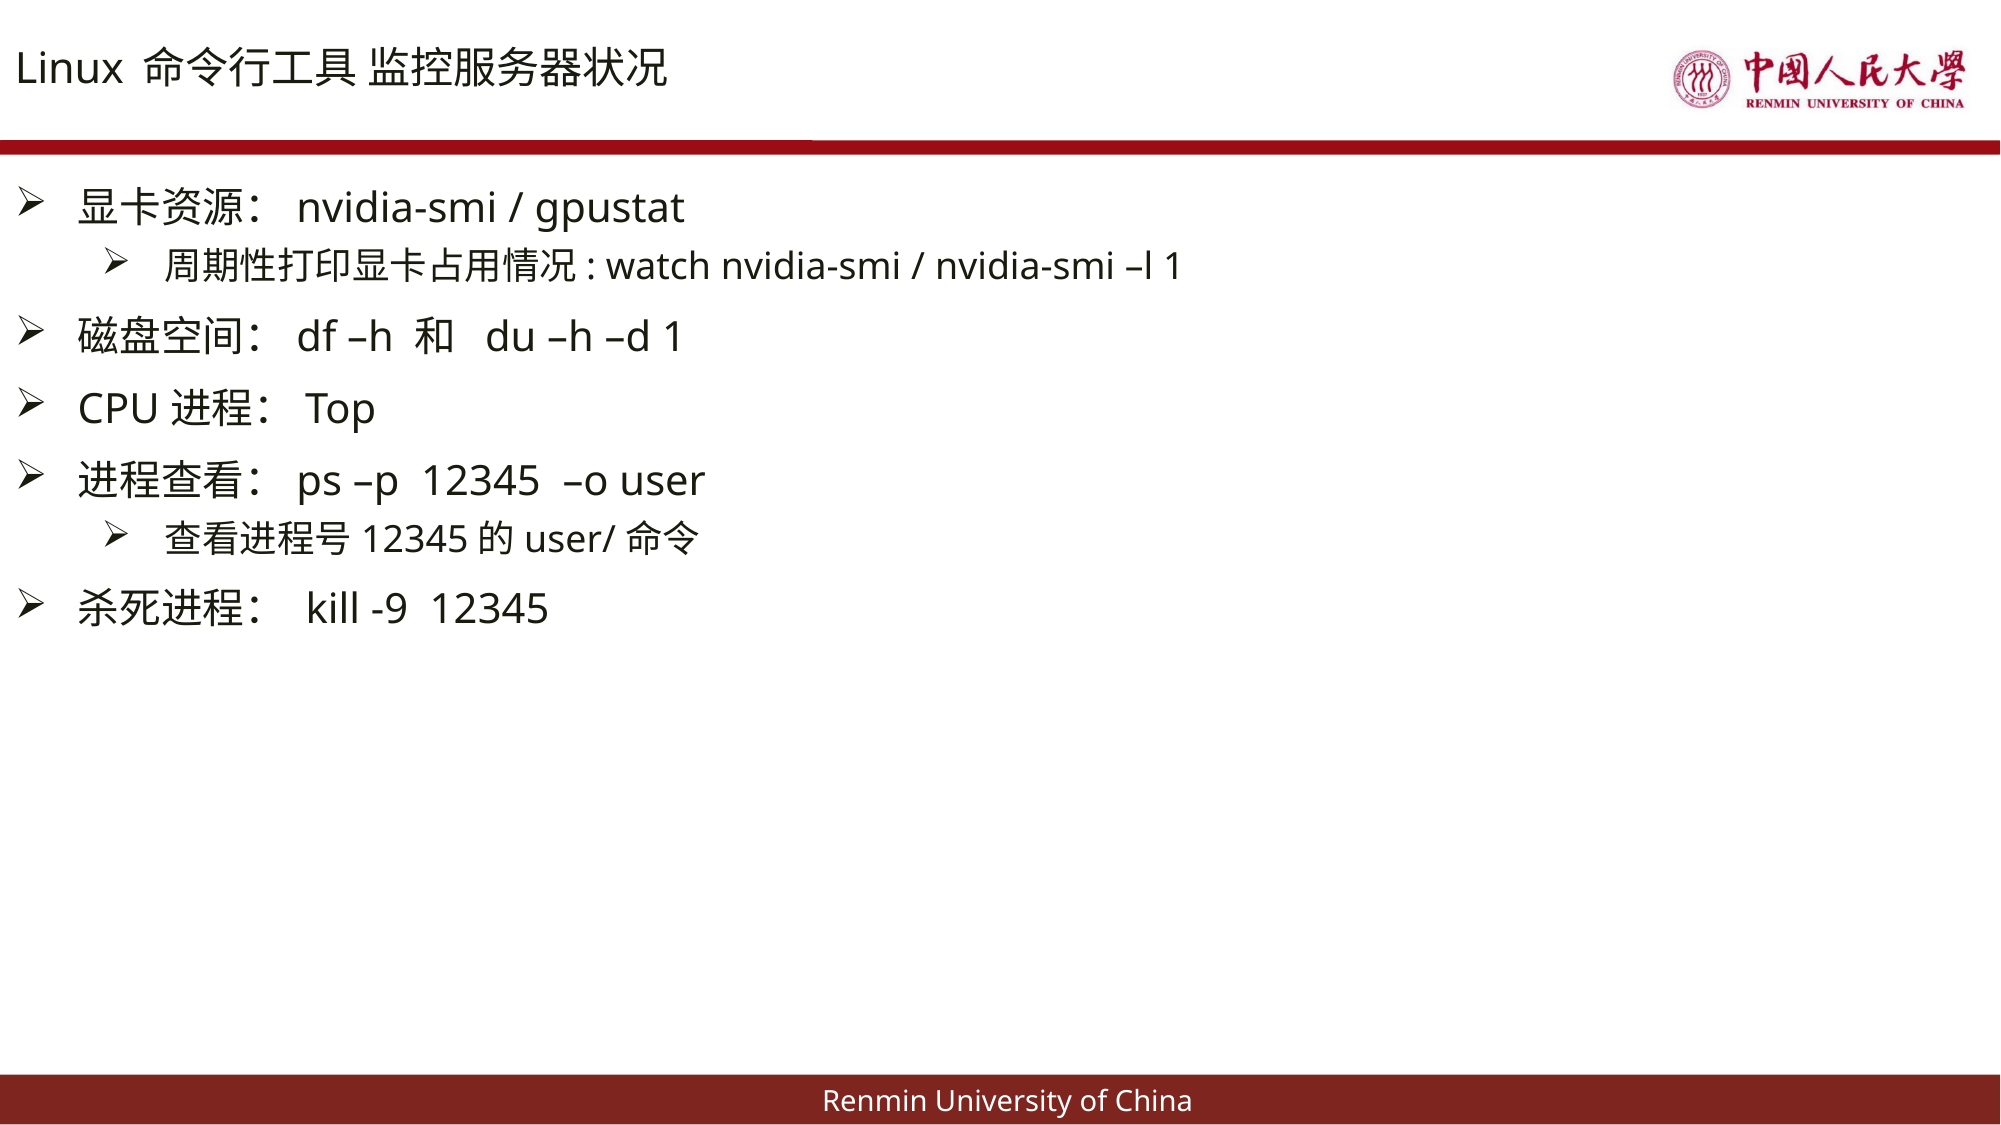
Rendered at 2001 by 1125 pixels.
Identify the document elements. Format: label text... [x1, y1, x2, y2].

list 显卡资源：nvidia-smi / gpustat 周期性打印显卡占用情况: watch nvidia-smi / nvidia-smi –l 1 磁盘空间：df –h 和 du –h –d 1 CPU进程：Top 进程查看：ps –p 12345 –o user 查看进程号12345的user/命令 杀死进程： kill -9 12345 [0, 177, 2000, 1075]
title Linux 命令行工具 监控服务器状况 [0, 39, 1575, 152]
picture [1650, 0, 2000, 140]
